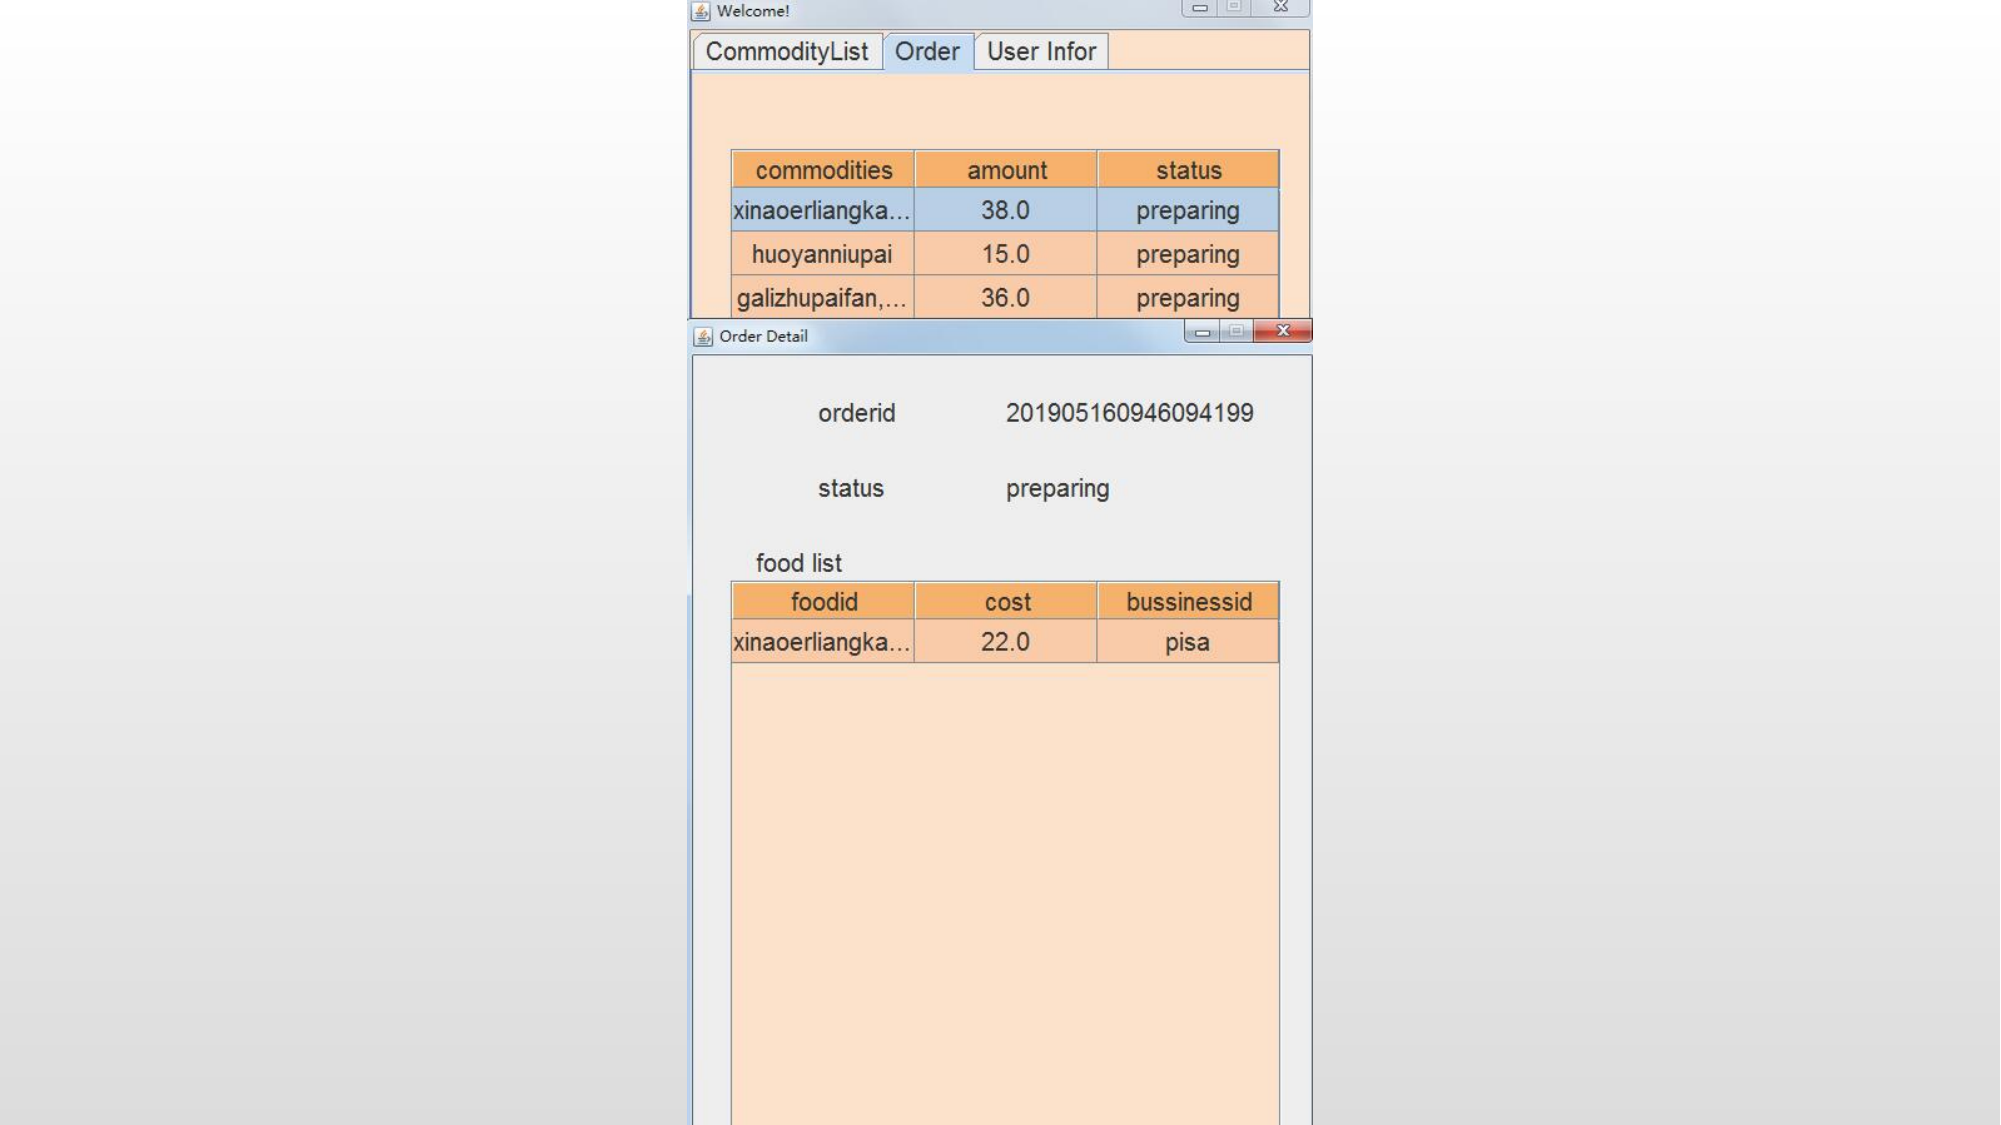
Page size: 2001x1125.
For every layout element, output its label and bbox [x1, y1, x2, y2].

picture [687, 0, 1313, 1125]
